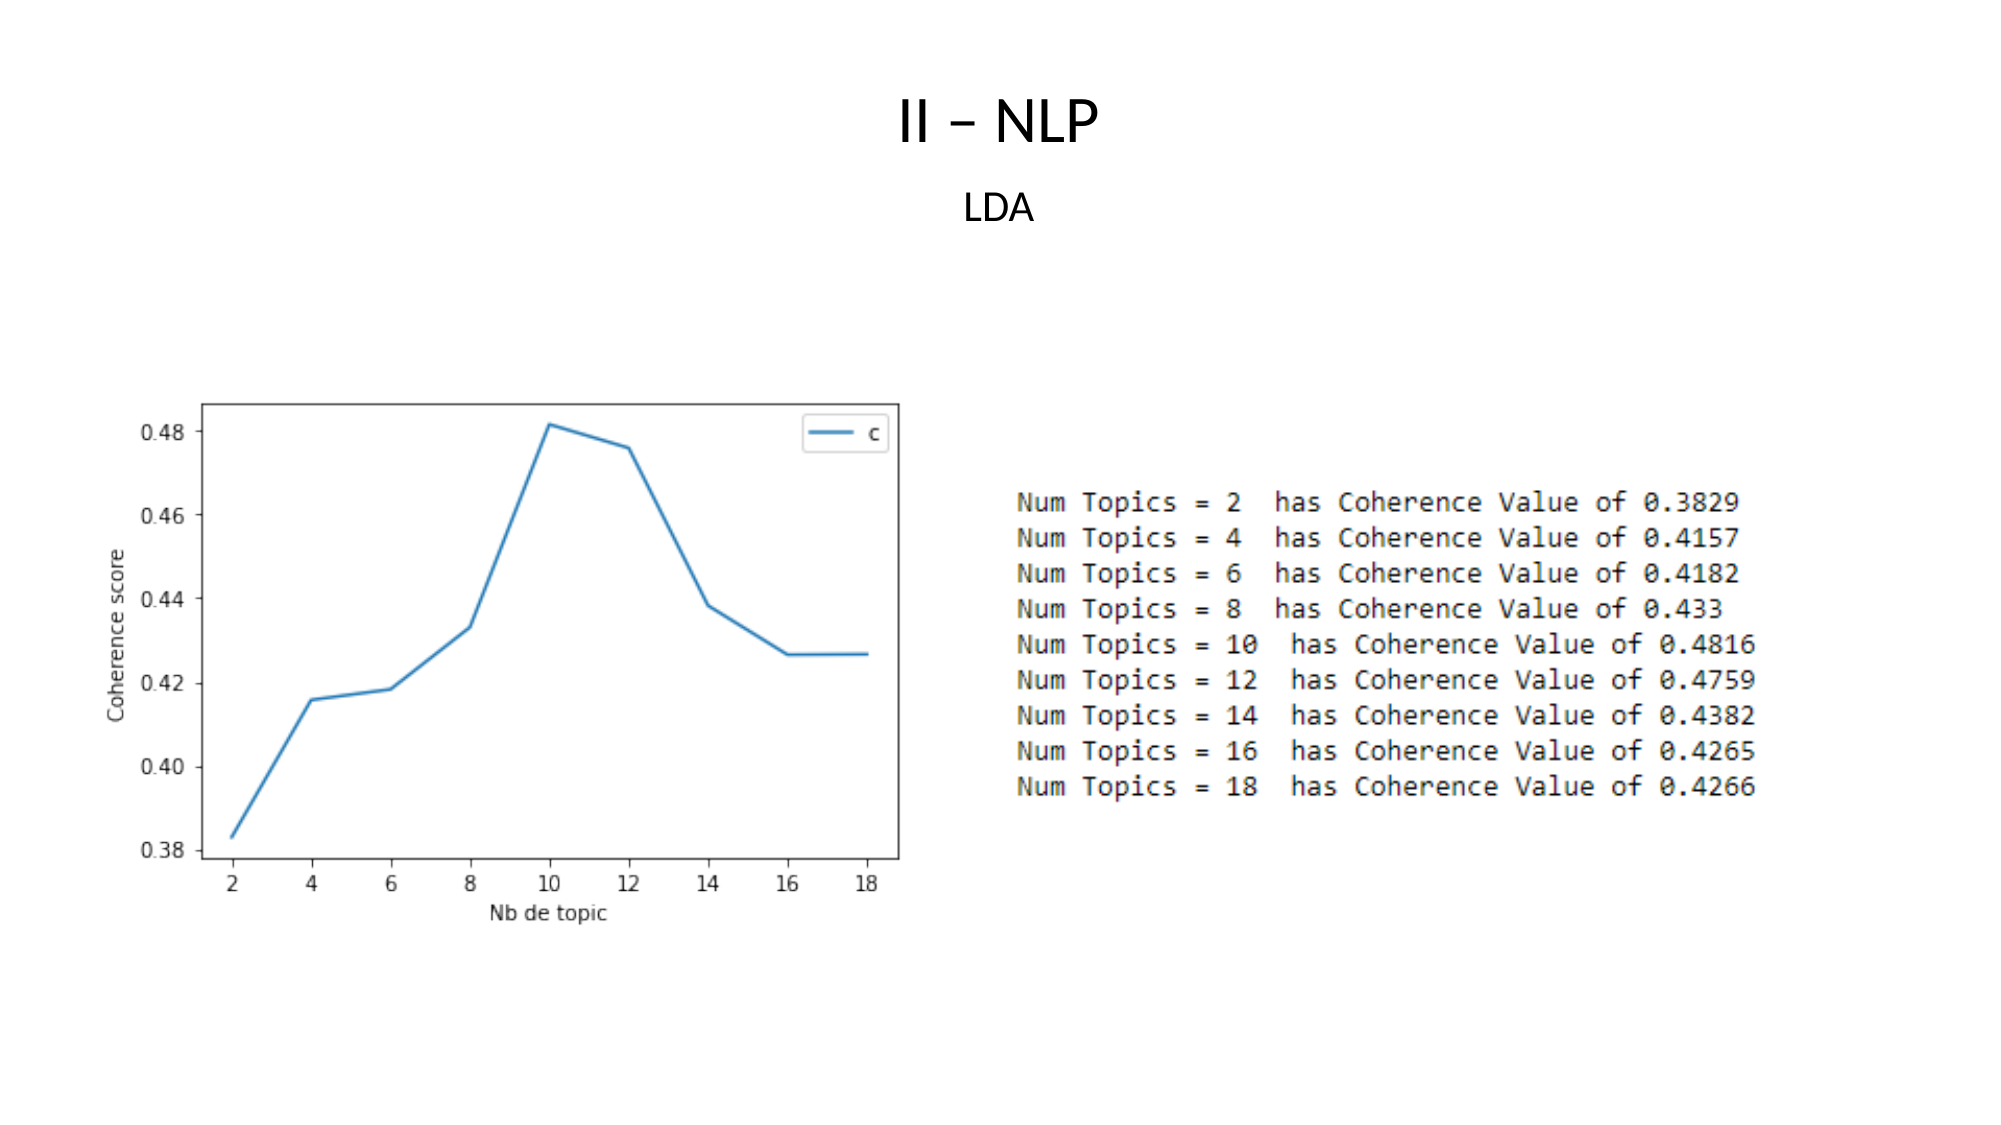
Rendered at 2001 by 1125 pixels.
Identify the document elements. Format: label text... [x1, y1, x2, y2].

text_box II – NLP [624, 68, 1374, 164]
text_box LDA [624, 169, 1374, 238]
picture [95, 391, 913, 938]
picture [1002, 479, 1905, 863]
